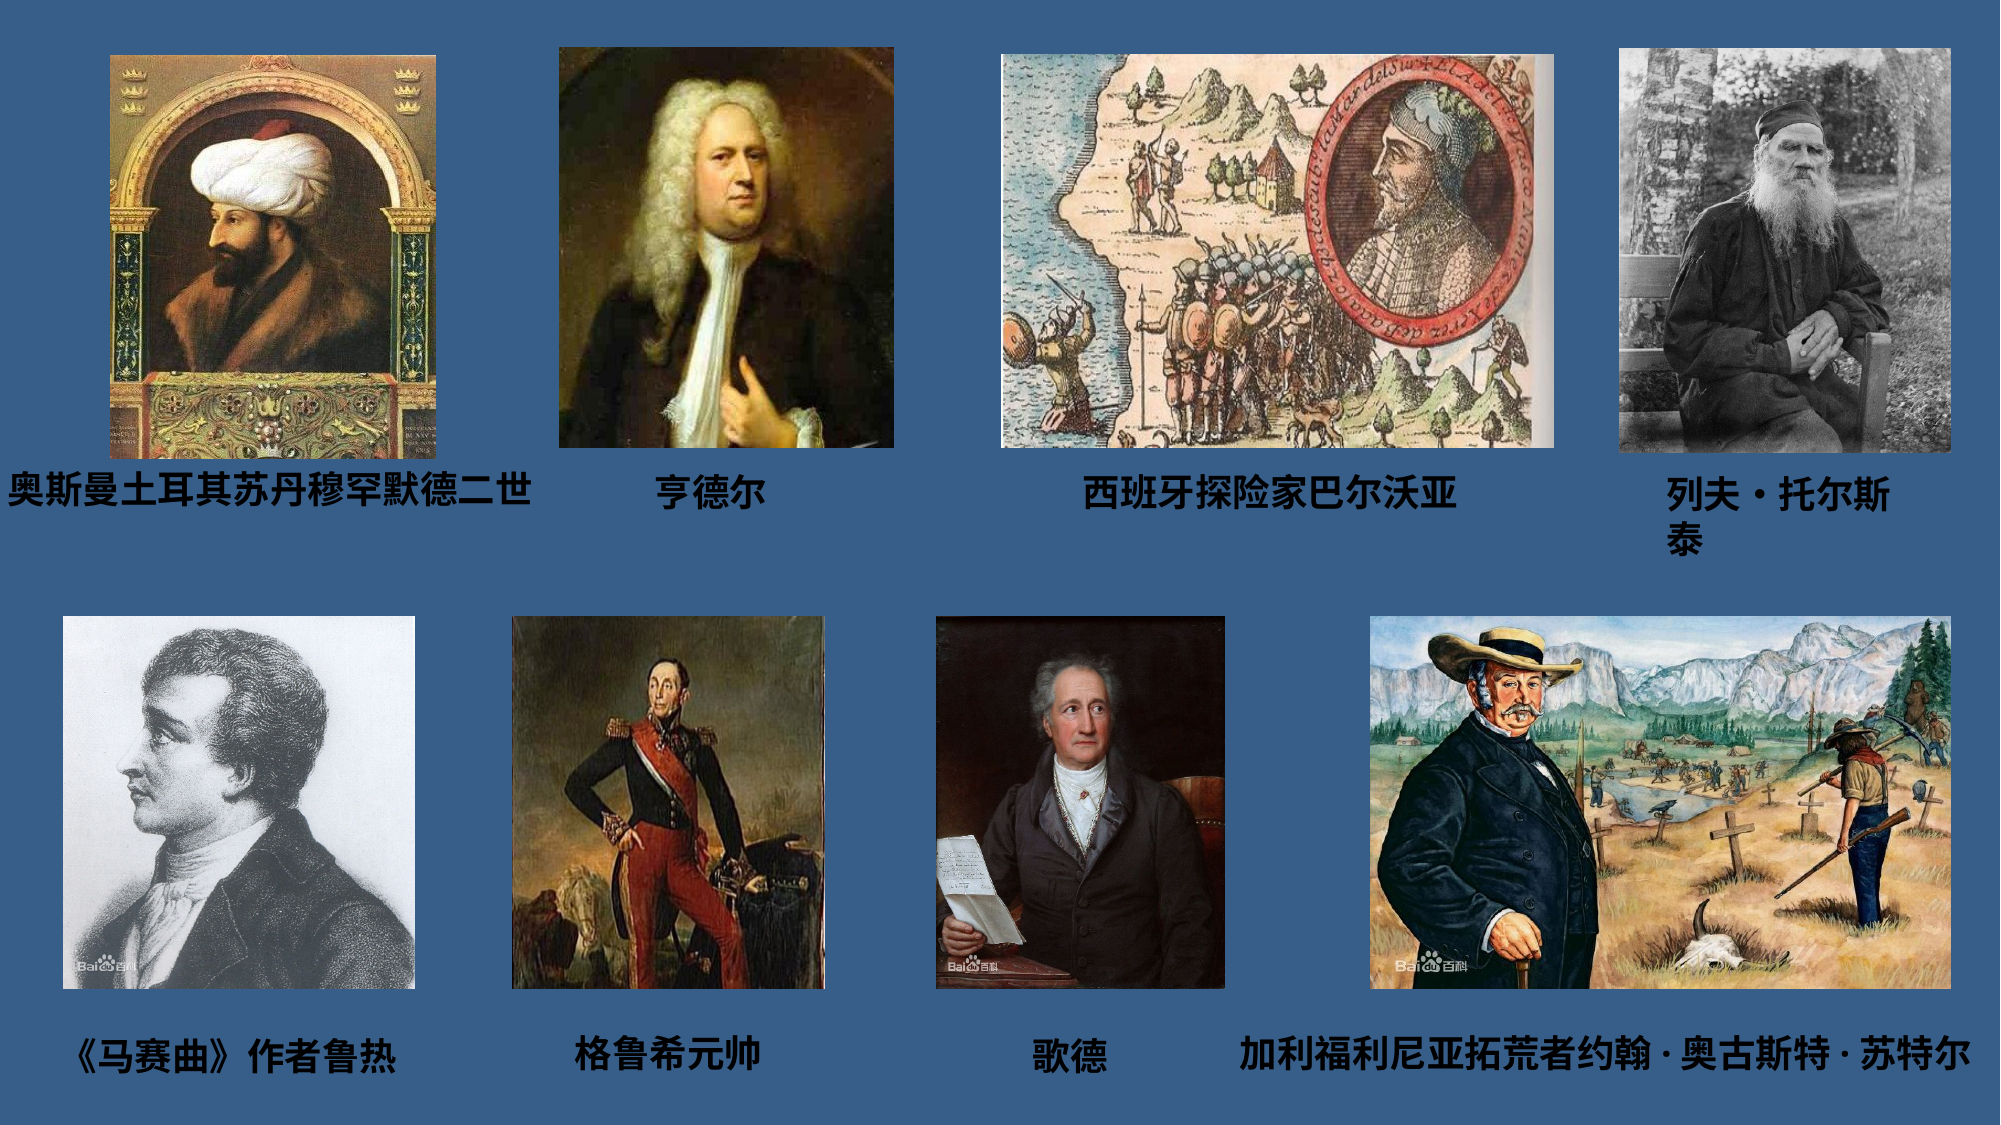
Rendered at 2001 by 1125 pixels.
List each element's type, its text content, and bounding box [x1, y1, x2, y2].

picture [110, 55, 436, 459]
text_box 亨德尔 [639, 461, 814, 522]
text_box 西班牙探险家巴尔沃亚 [1068, 461, 1488, 522]
text_box 格鲁希元帅 [559, 1022, 799, 1082]
text_box 奥斯曼土耳其苏丹穆罕默德二世 [0, 458, 604, 519]
text_box 加利福利尼亚拓荒者约翰·奥古斯特·苏特尔 [1224, 1022, 2000, 1082]
picture [512, 616, 825, 989]
text_box 列夫•托尔斯泰 [1651, 463, 1932, 569]
picture [936, 616, 1225, 989]
picture [1001, 54, 1554, 448]
picture [1619, 48, 1951, 453]
picture [1370, 616, 1951, 989]
text_box 歌德 [1018, 1025, 1159, 1085]
picture [63, 616, 415, 989]
picture [559, 47, 894, 448]
text_box 《马赛曲》作者鲁热 [44, 1025, 413, 1085]
